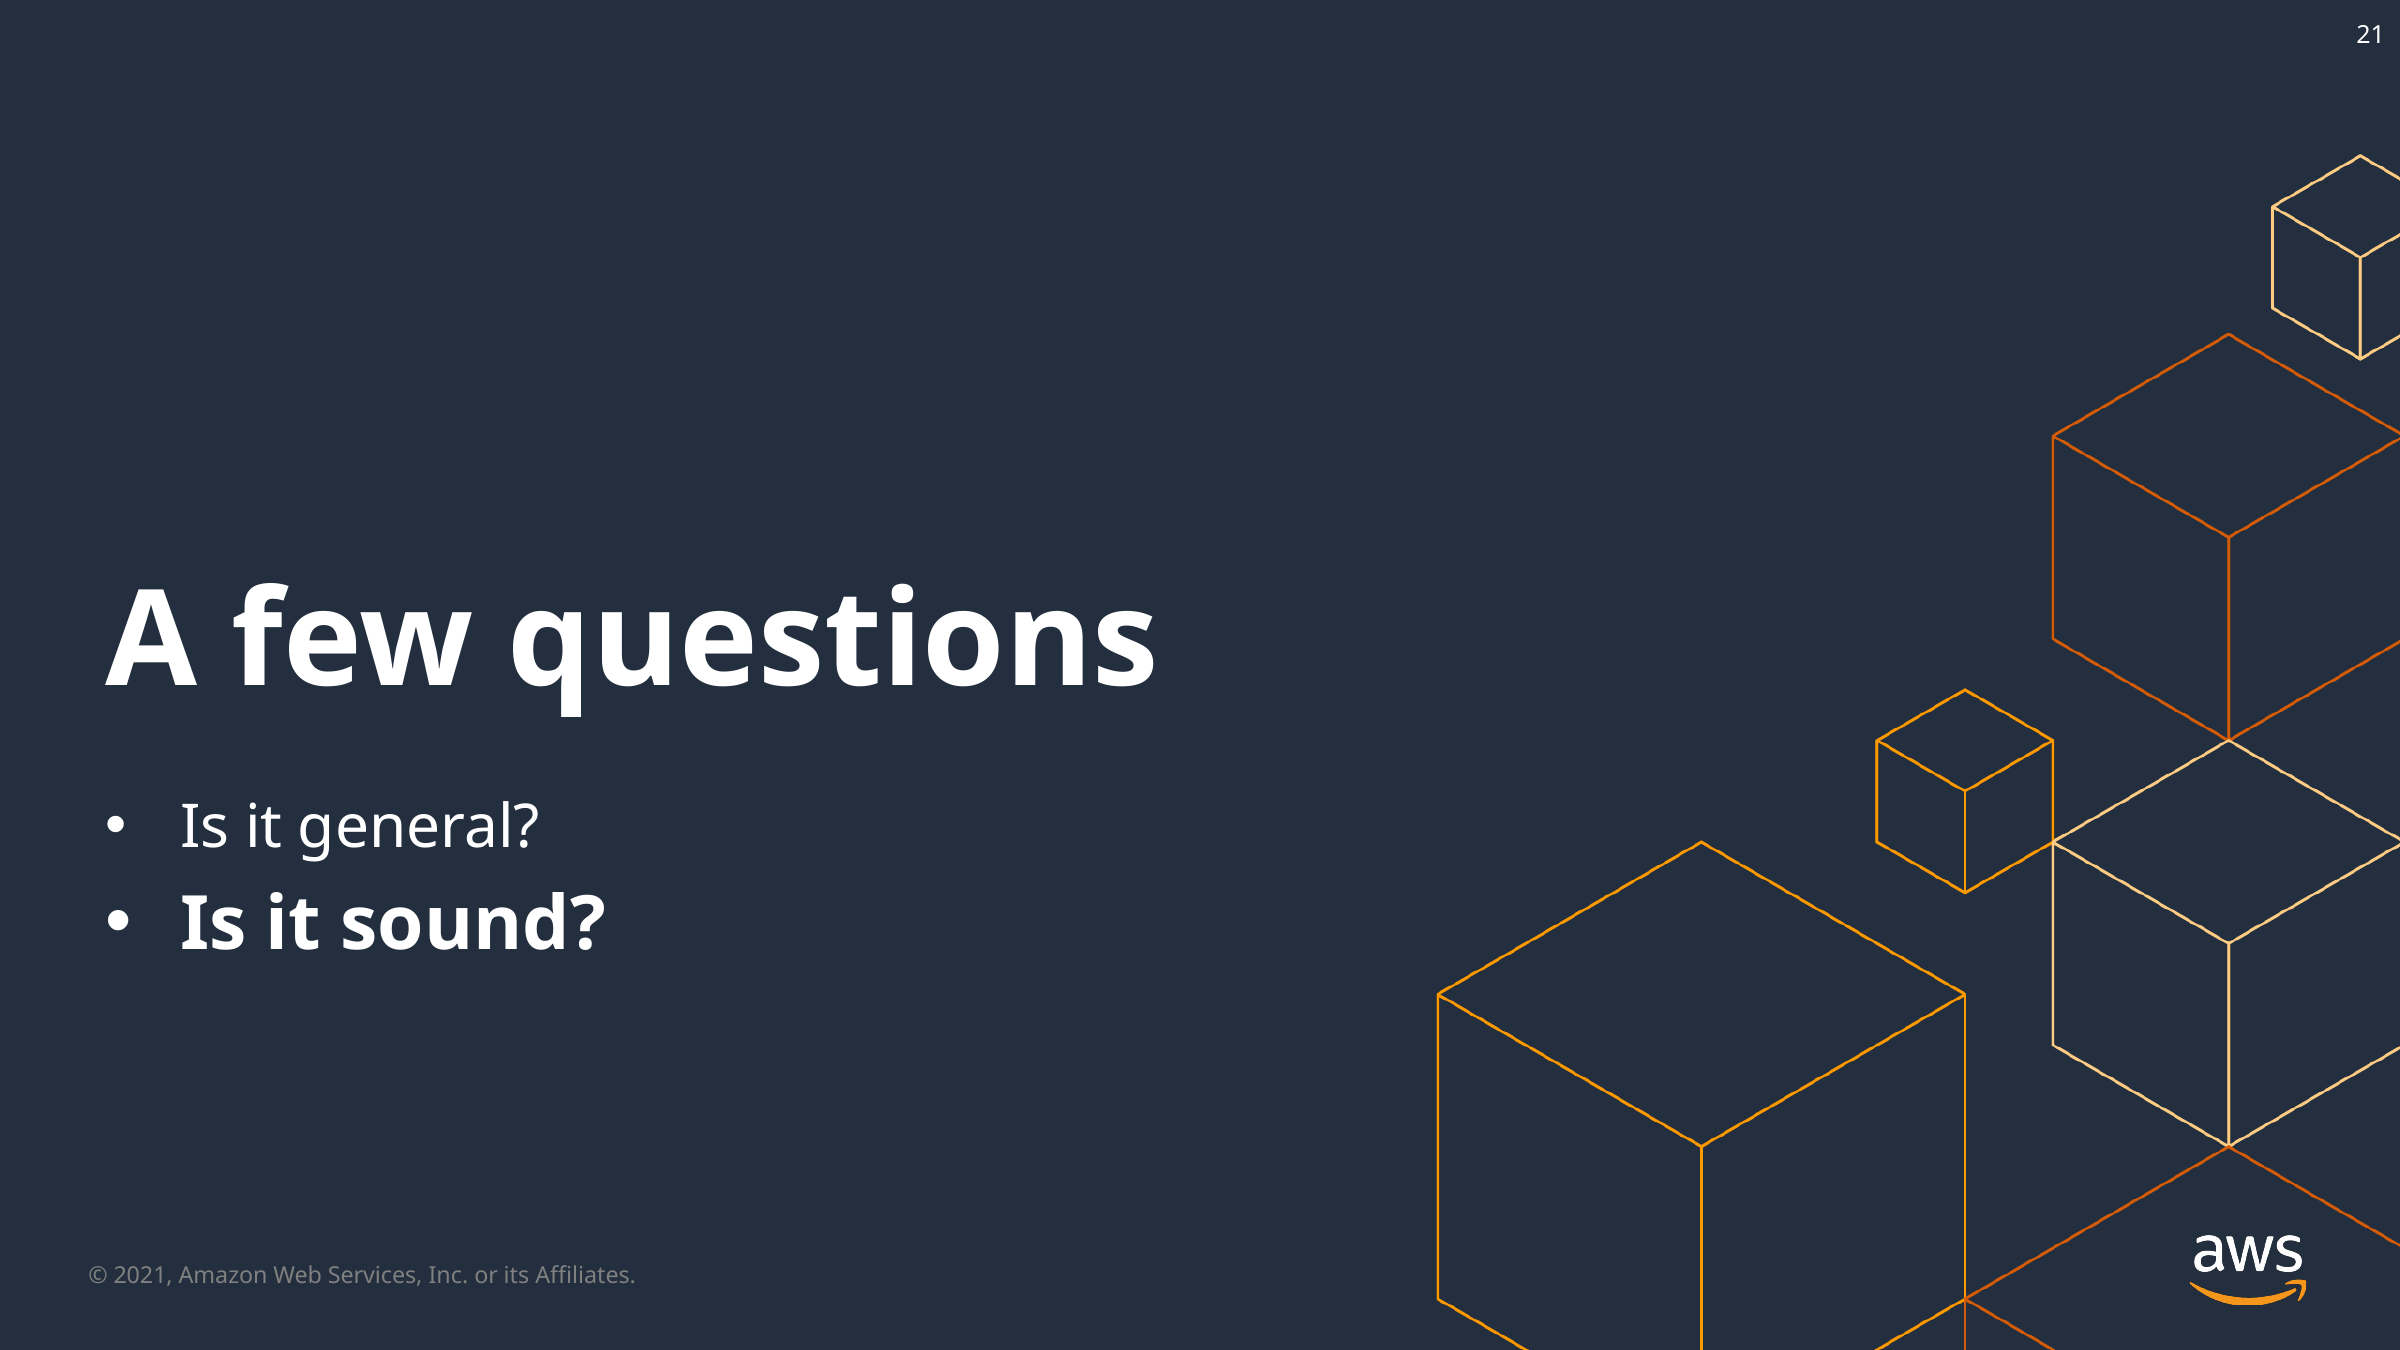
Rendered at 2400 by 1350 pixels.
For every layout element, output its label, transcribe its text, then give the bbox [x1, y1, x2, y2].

slide_number 21 [1860, 0, 2400, 72]
title A few questions [90, 510, 2130, 755]
picture [0, 0, 2400, 1350]
list Is it general? Is it sound? [90, 779, 1439, 908]
